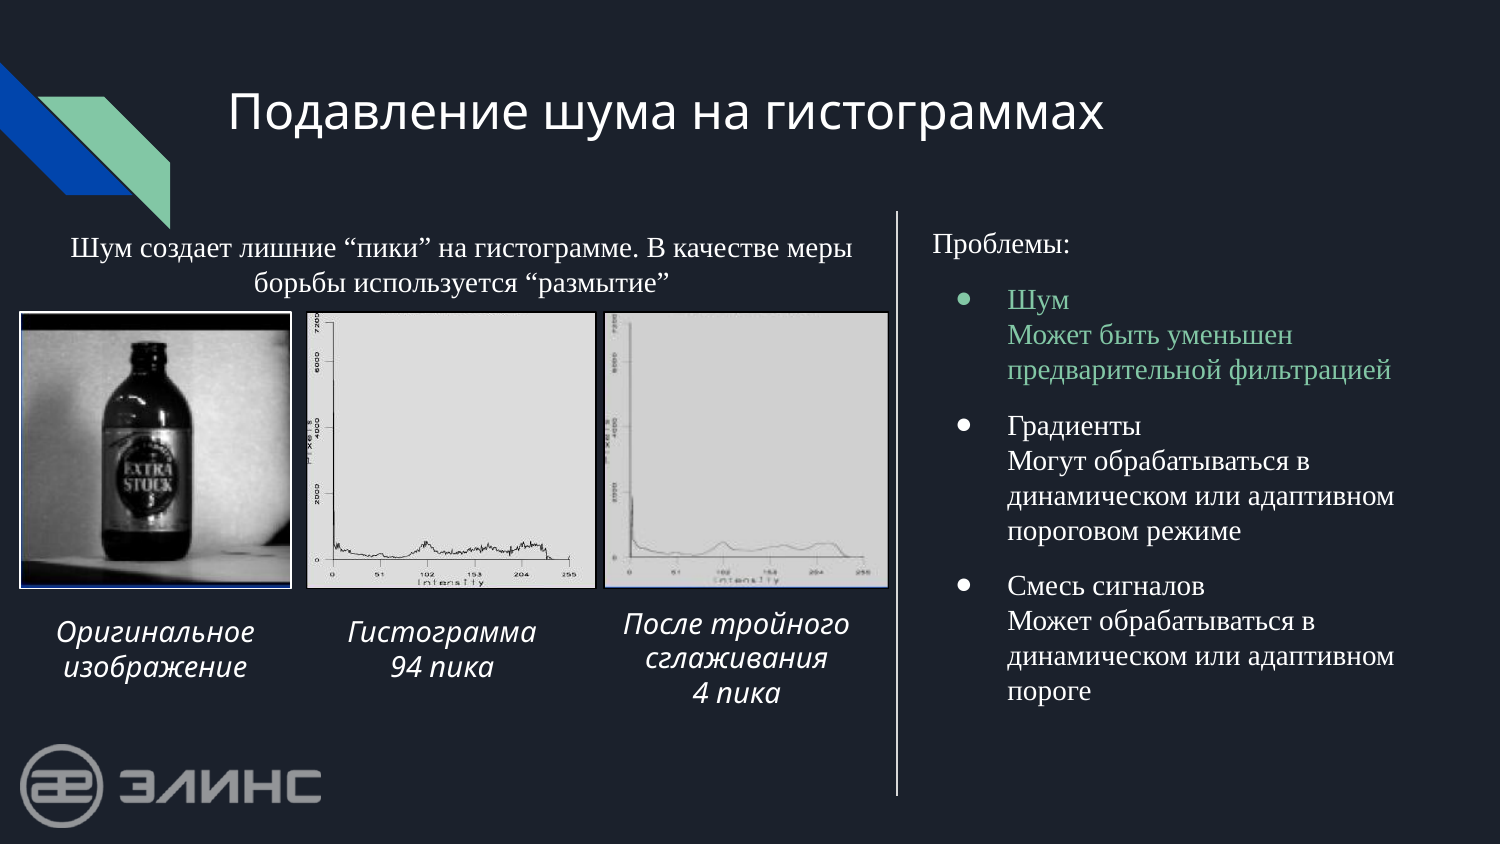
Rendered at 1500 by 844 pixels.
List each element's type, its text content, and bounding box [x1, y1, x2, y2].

text_box Гистограмма 94 пика [307, 602, 577, 694]
text_box После тройного сглаживания 4 пика [602, 603, 872, 712]
picture [604, 312, 888, 588]
text_box Оригинальное изображение [20, 602, 290, 694]
picture [20, 312, 291, 588]
title Подавление шума на гистограммах [212, 64, 1368, 215]
text_box Проблемы: Шум Может быть уменьшен предварительной фильтрацией Градиенты Могут обрабатываться в динамическом или адаптивном пороговом режиме Смесь сигналов Может обрабатываться в динамическом или адаптивном пороге [917, 209, 1455, 799]
picture [20, 744, 321, 828]
picture [307, 312, 596, 588]
text_box Шум создает лишние “пики” на гистограмме. В качестве меры борьбы используется “размытие” [36, 225, 888, 302]
